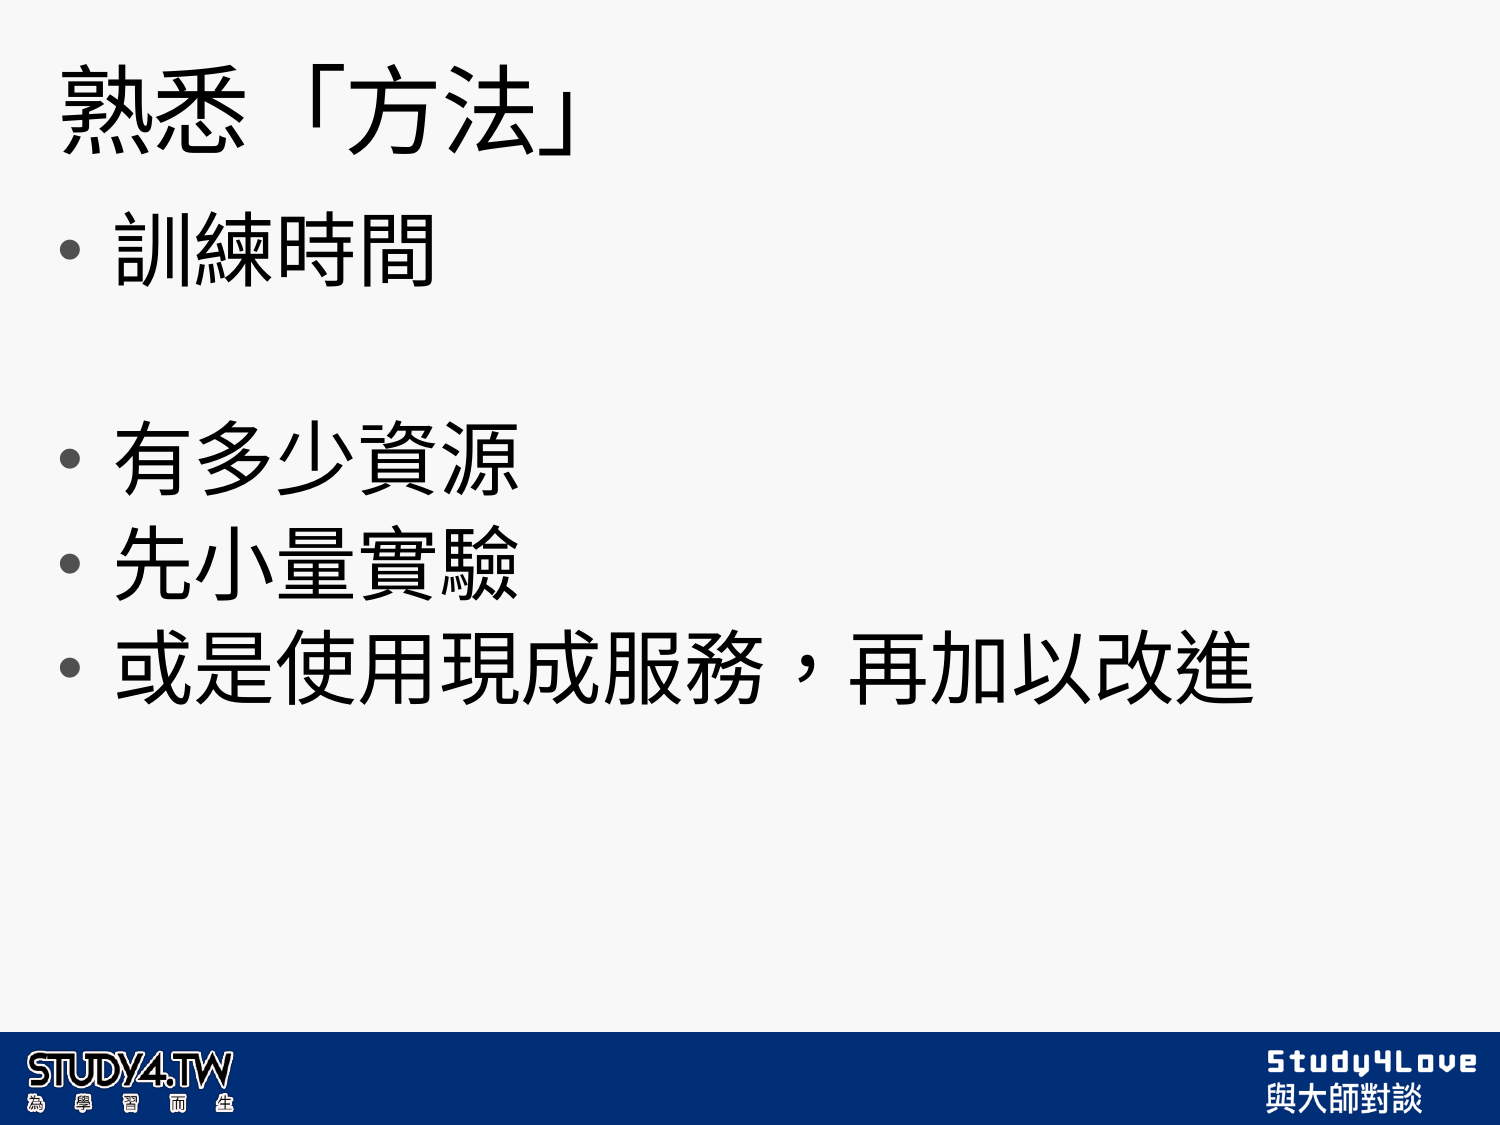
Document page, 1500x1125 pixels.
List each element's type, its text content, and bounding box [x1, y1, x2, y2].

title 熟悉「方法」 [33, 47, 1468, 196]
picture [1258, 1039, 1481, 1122]
picture [19, 1040, 242, 1117]
list 訓練時間 有多少資源 先小量實驗 或是使用現成服務，再加以改進 [33, 196, 1467, 750]
